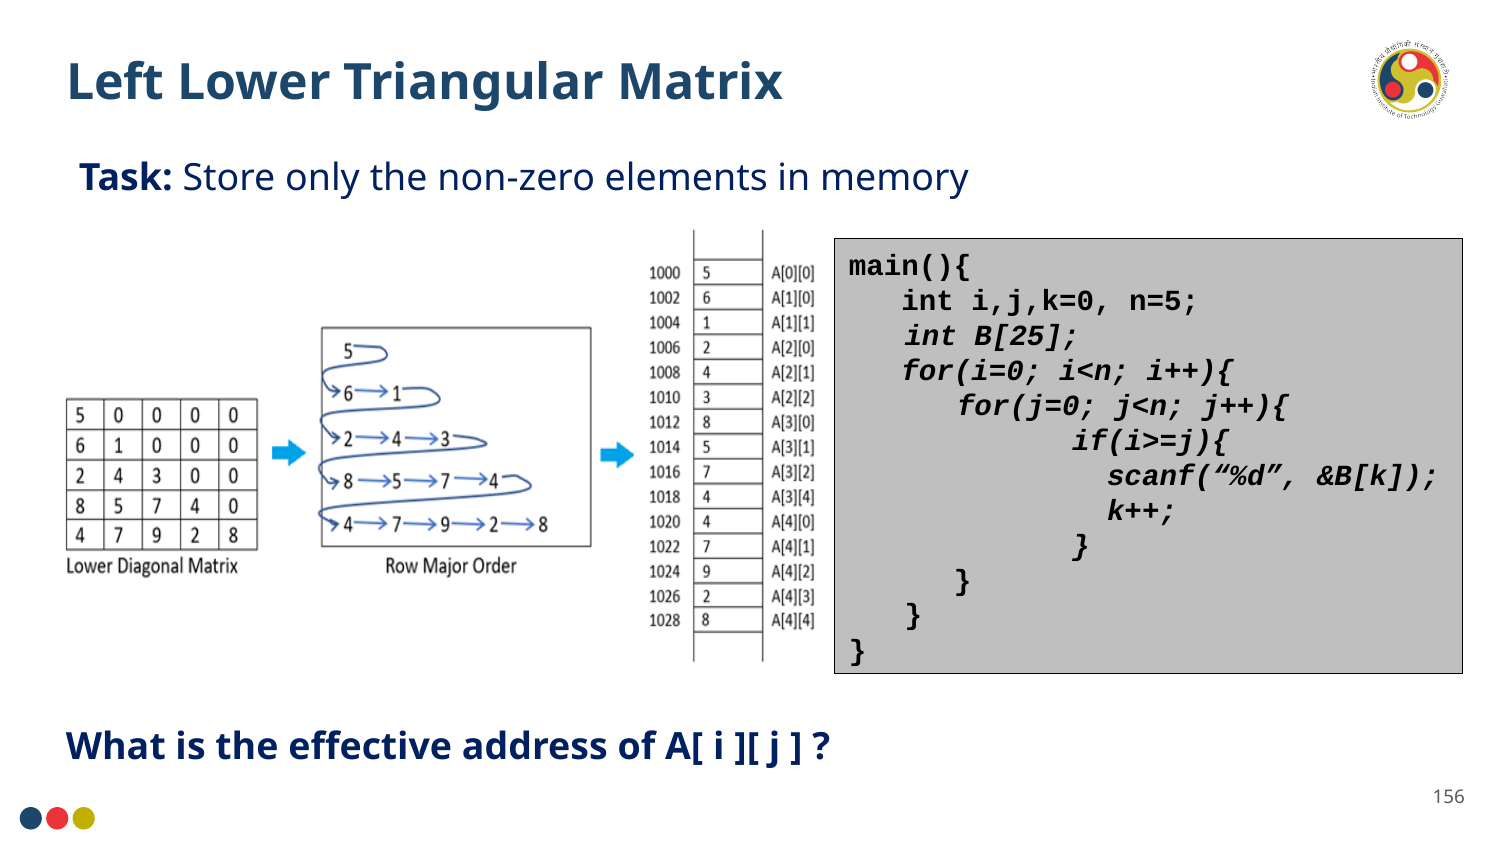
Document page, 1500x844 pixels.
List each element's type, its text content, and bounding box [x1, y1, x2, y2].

text_box Task: Store only the non-zero elements in memory [63, 145, 1352, 206]
picture [63, 226, 820, 665]
title Left Lower Triangular Matrix [51, 33, 1449, 126]
text_box main(){ int i,j,k=0, n=5; int B[25]; for(i=0; i<n; i++){ for(j=0; j<n; j++){ if(i>=j){ scanf(“%d”, &B[k]); k++; } } } } [834, 238, 1463, 674]
text_box What is the effective address of A[ i ][ j ] ? [51, 714, 882, 775]
slide_number 156 [1389, 764, 1480, 830]
